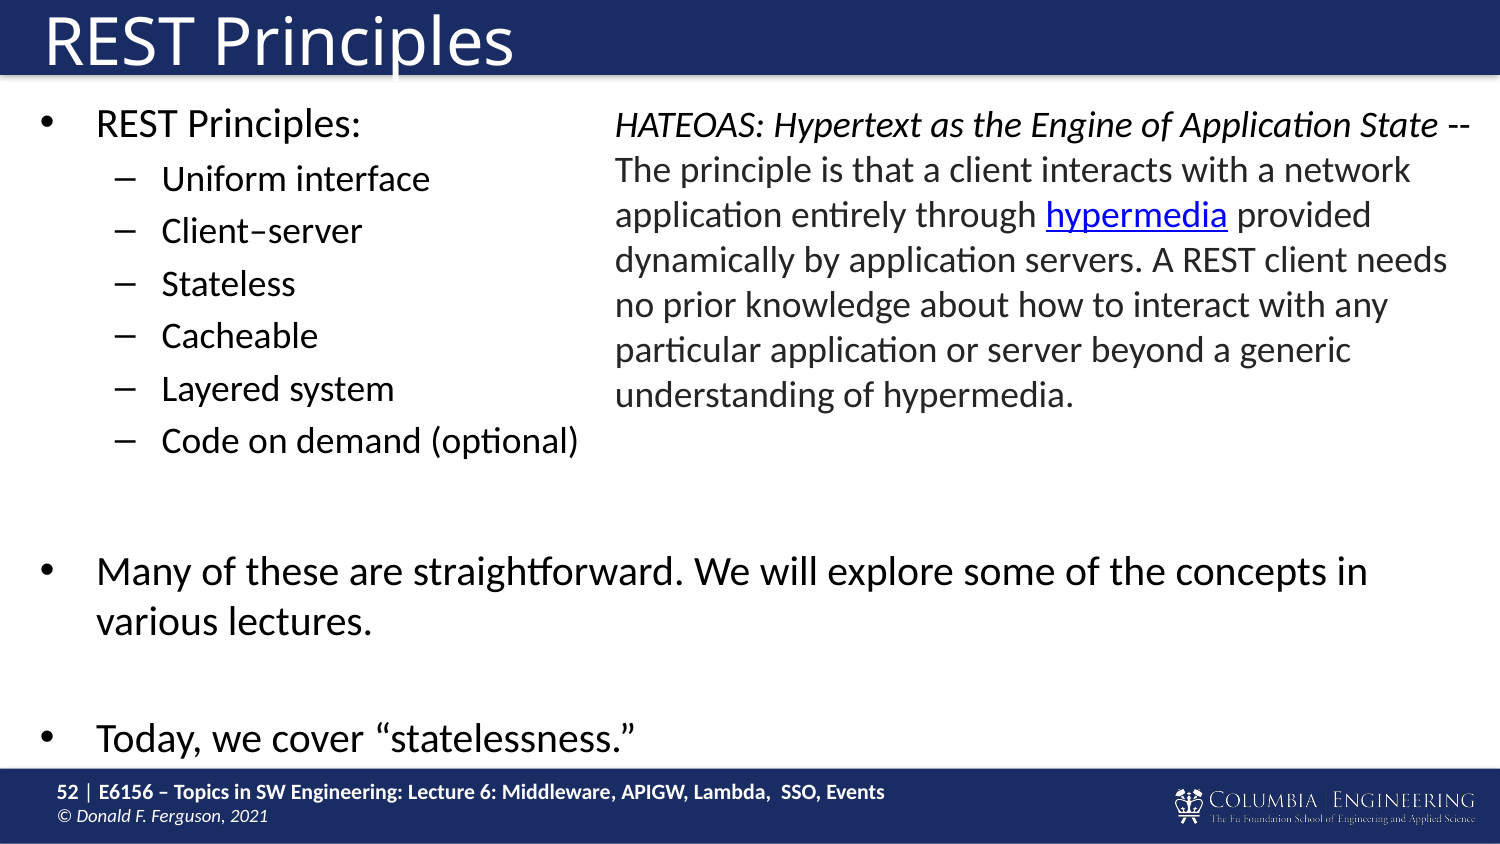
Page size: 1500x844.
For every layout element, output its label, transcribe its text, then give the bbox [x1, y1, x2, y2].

list REST Principles: Uniform interface Client–server Stateless Cacheable Layered system Code on demand (optional) Many of these are straightforward. We will explore some of the concepts in various lectures. Today, we cover “statelessness.” [24, 88, 1475, 752]
text_box HATEOAS: Hypertext as the Engine of Application State -- The principle is that a client interacts with a network application entirely through hypermedia provided dynamically by application servers. A REST client needs no prior knowledge about how to interact with any particular application or server beyond a generic understanding of hypermedia. [599, 92, 1488, 423]
title REST Principles [28, 0, 1450, 73]
